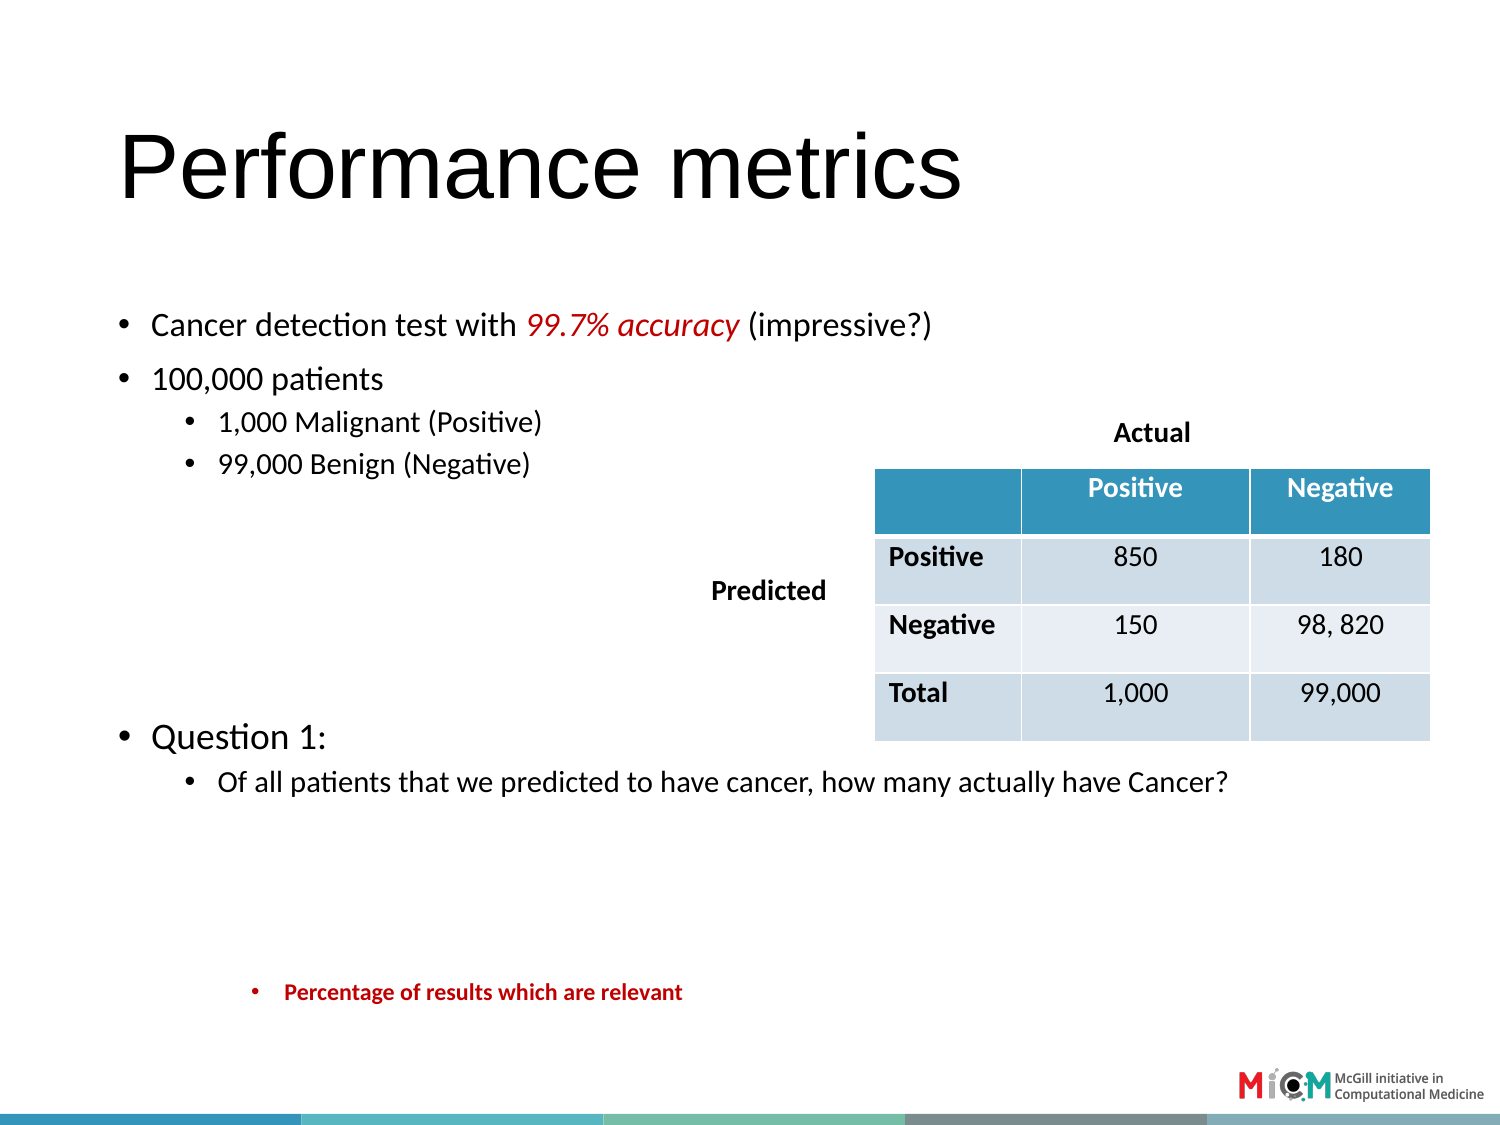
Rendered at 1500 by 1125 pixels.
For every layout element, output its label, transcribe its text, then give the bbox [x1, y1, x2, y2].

table_header Positive [1022, 469, 1249, 534]
table_cell 850 [1022, 539, 1249, 604]
picture [1211, 1051, 1500, 1122]
table_cell 99,000 [1251, 674, 1430, 741]
table_cell Total [875, 674, 1021, 741]
table_cell 150 [1022, 606, 1249, 672]
table_header Negative [1251, 469, 1430, 534]
table_cell 180 [1251, 539, 1430, 604]
table_header [875, 469, 1021, 534]
table_cell Positive [875, 539, 1021, 604]
text_box Predicted [696, 563, 843, 614]
text_box Actual [1098, 406, 1207, 457]
table_cell Negative [875, 606, 1021, 672]
title Performance metrics [103, 59, 1397, 278]
table_cell 98, 820 [1251, 606, 1430, 672]
table_cell 1,000 [1022, 674, 1249, 741]
